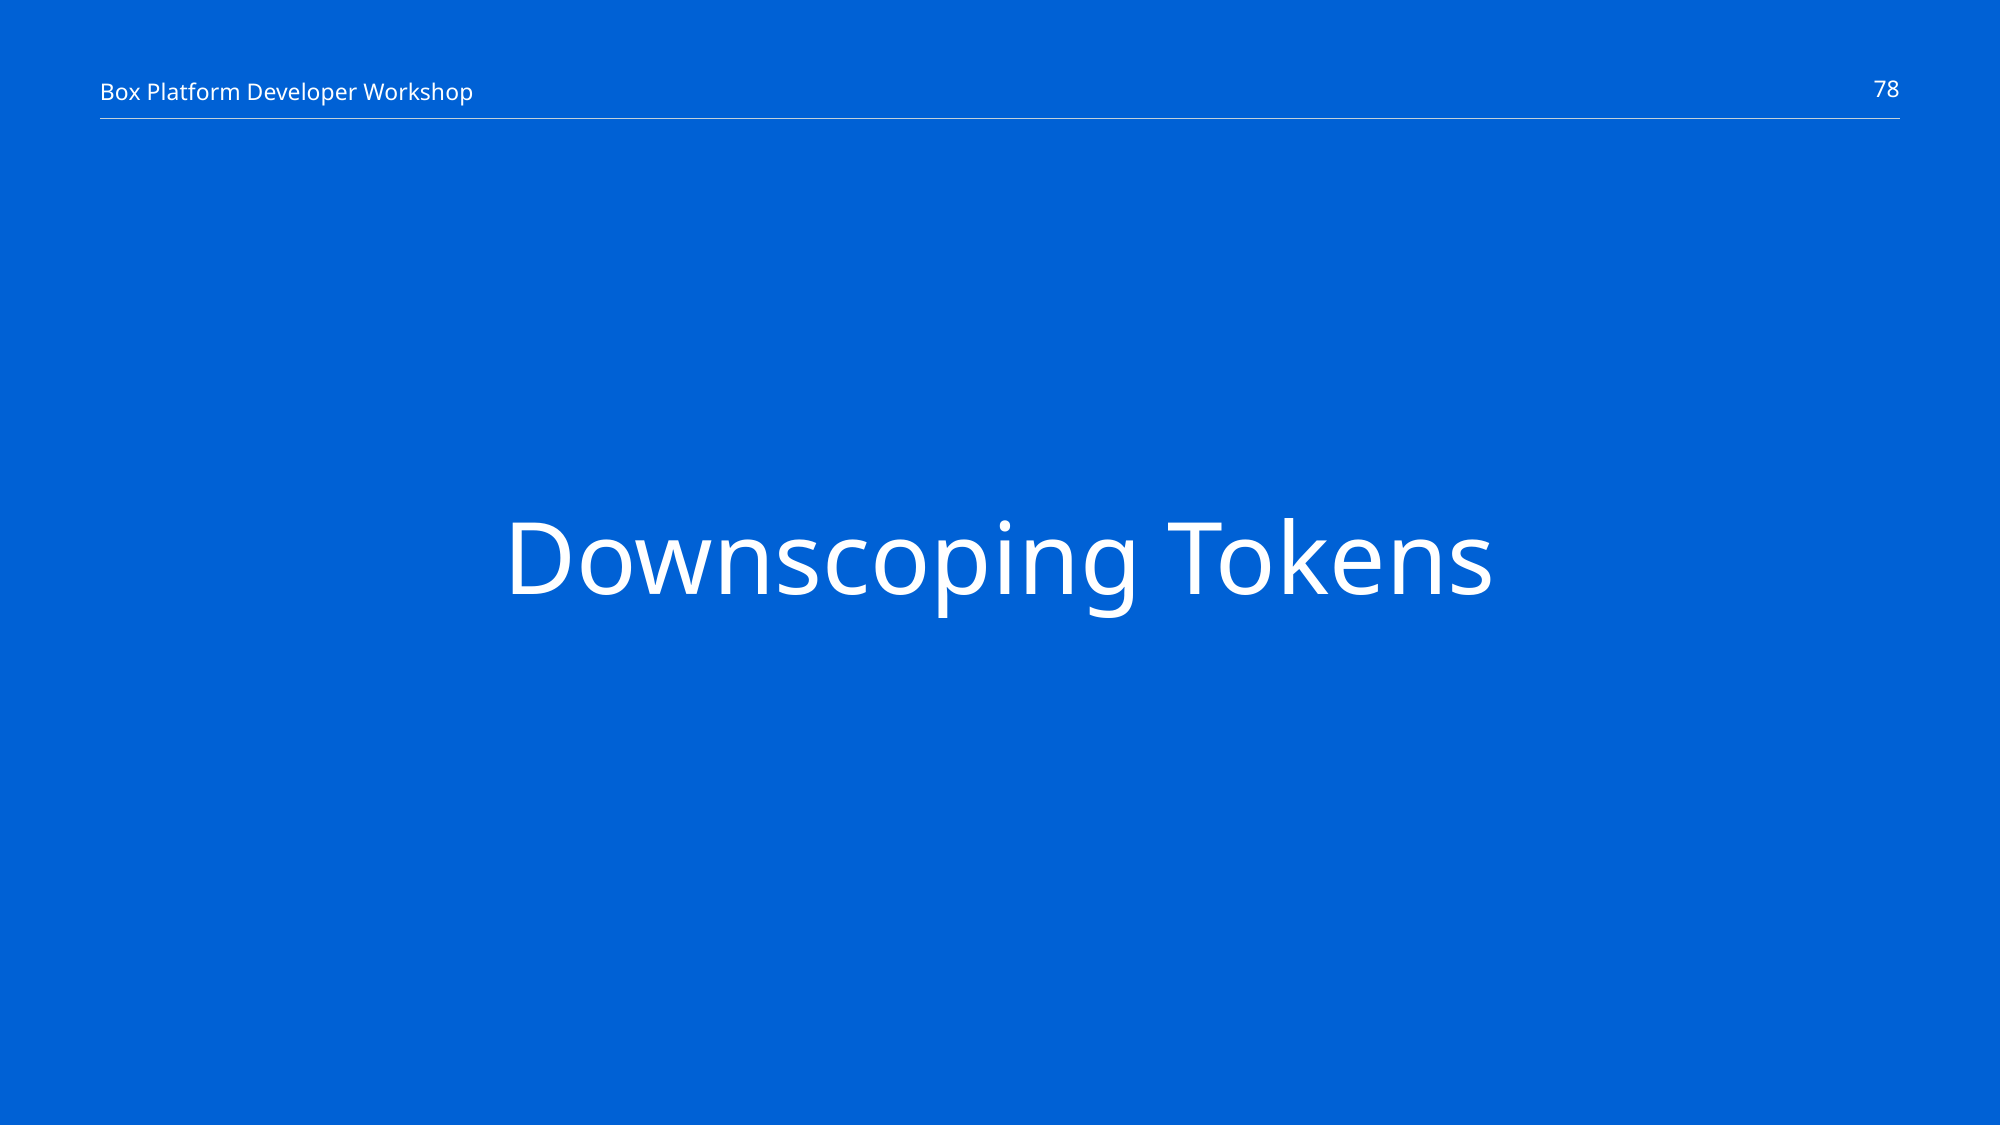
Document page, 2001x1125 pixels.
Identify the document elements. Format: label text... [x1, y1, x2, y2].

title Downscoping Tokens [99, 468, 1900, 657]
